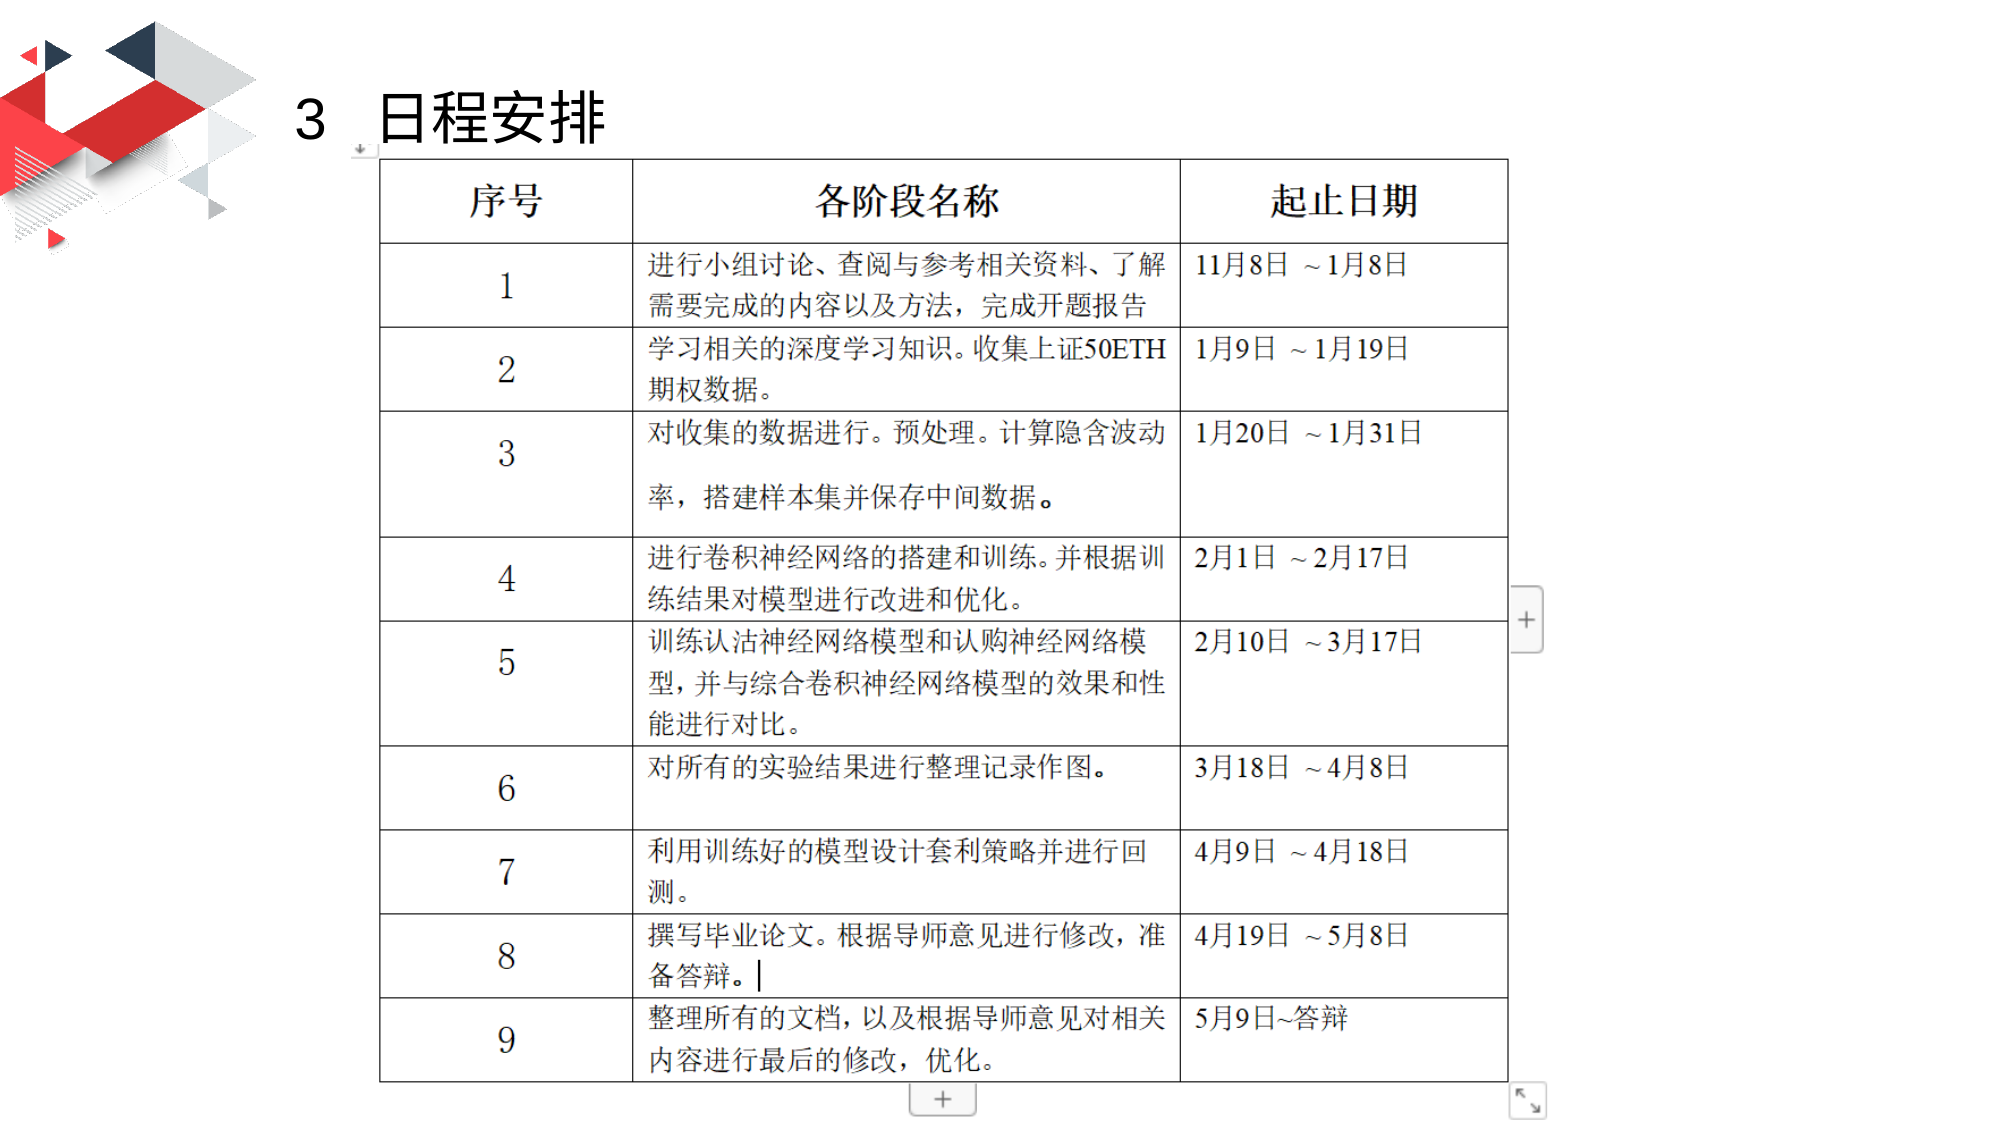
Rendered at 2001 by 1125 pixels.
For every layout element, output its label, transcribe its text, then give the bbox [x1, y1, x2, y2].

text_box 3 日程安排 [279, 73, 622, 159]
picture [350, 144, 1571, 1125]
picture [0, 21, 256, 255]
